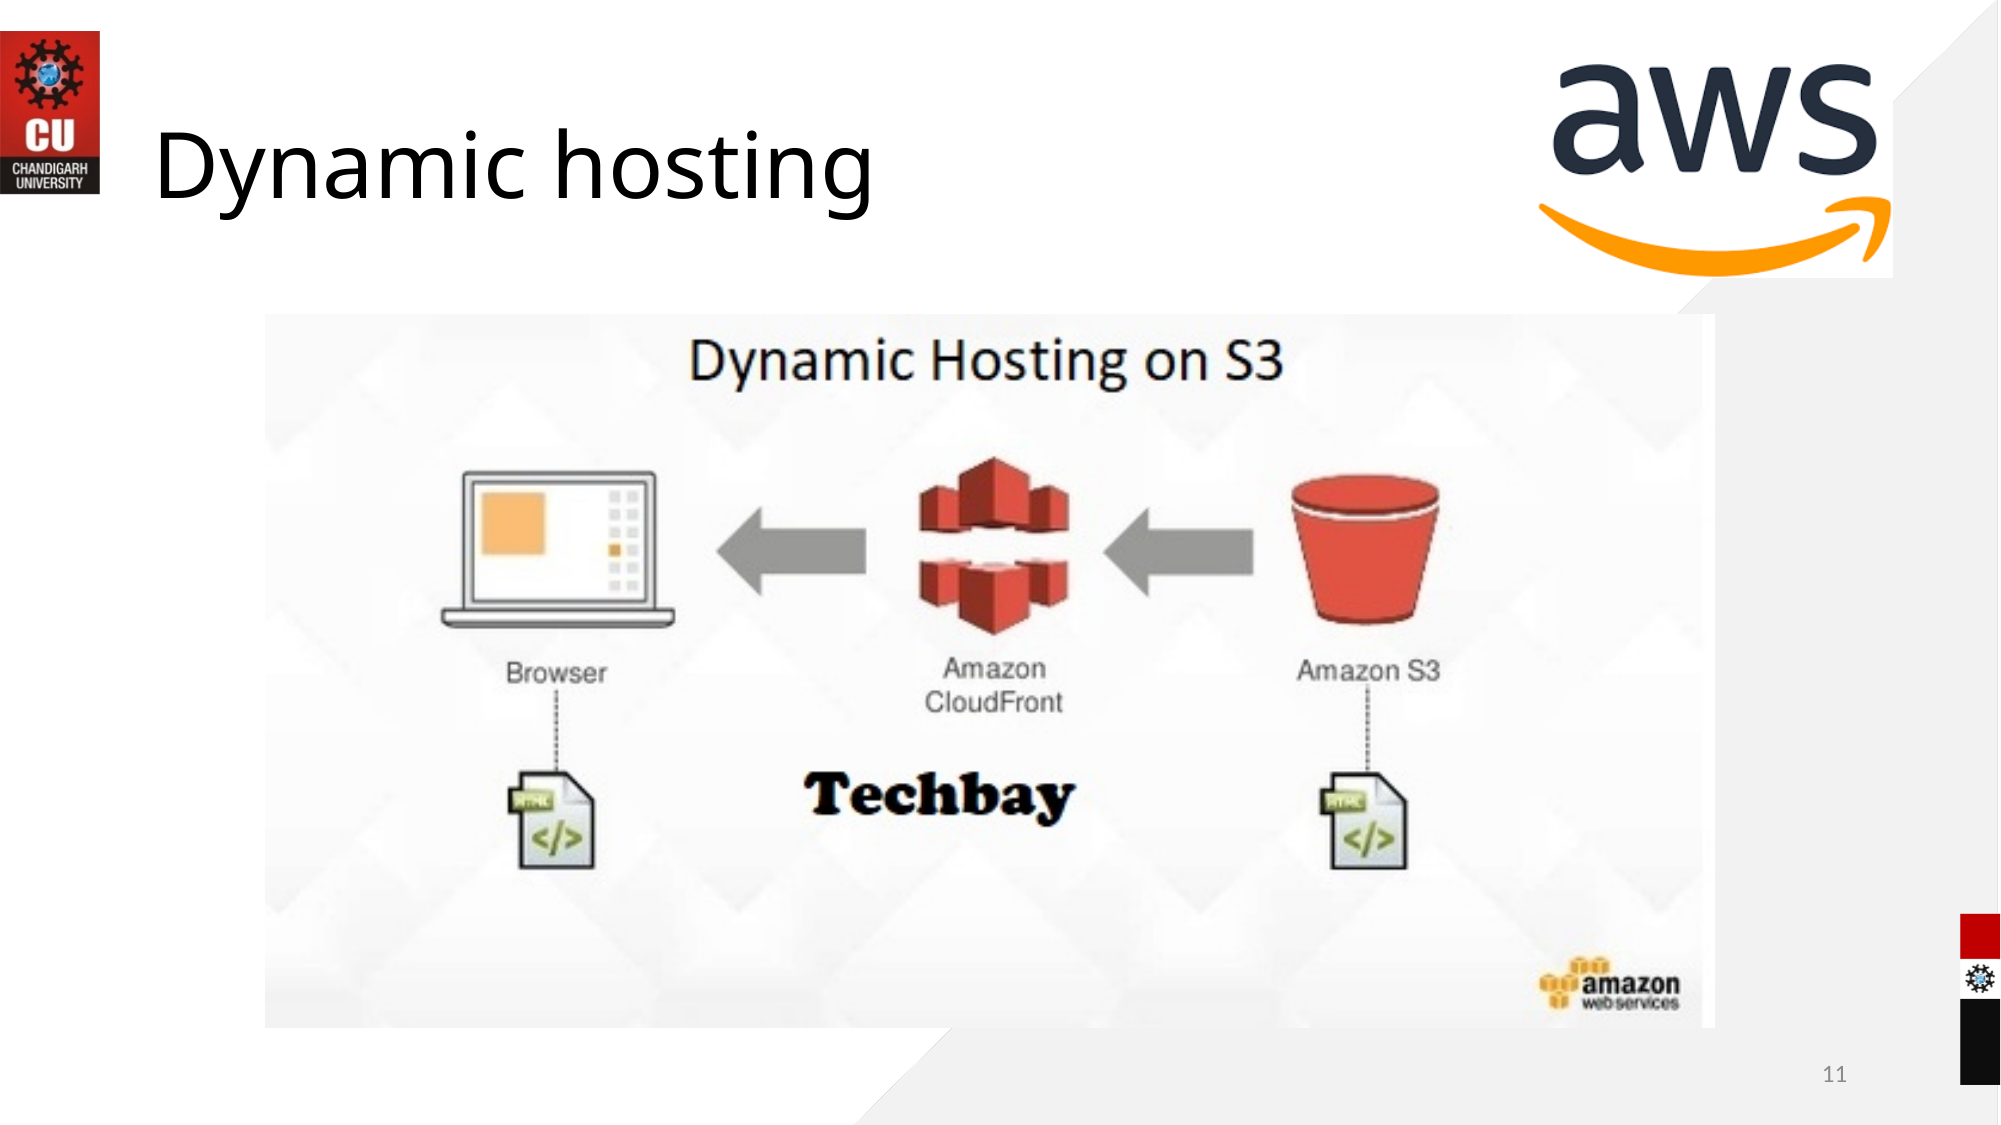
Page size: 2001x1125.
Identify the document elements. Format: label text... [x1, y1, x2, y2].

picture [0, 0, 2001, 1125]
slide_number 11 [1412, 1042, 1863, 1103]
title Dynamic hosting [137, 59, 1863, 278]
